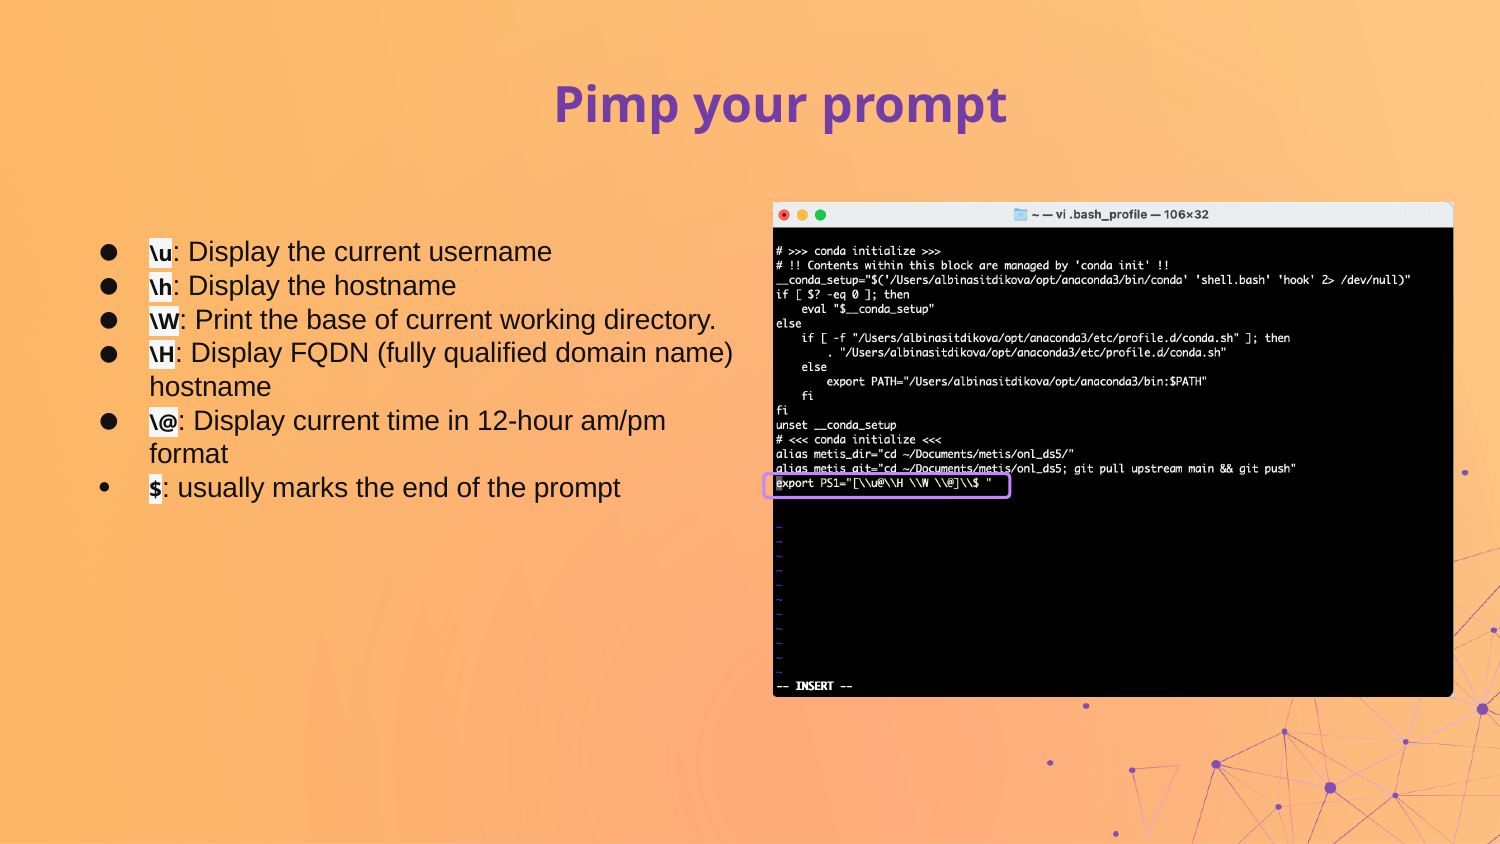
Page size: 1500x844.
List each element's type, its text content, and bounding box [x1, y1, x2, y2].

title Pimp your prompt [322, 57, 1178, 166]
picture [0, 0, 1500, 844]
subtitle \u: Display the current username \h: Display the hostname \W: Print the base of current working directory. \H: Display FQDN (fully qualified domain name) hostname \@: Display current time in 12-hour am/pm format $: usually marks the end of the prompt [59, 218, 753, 673]
text_box [763, 473, 768, 498]
